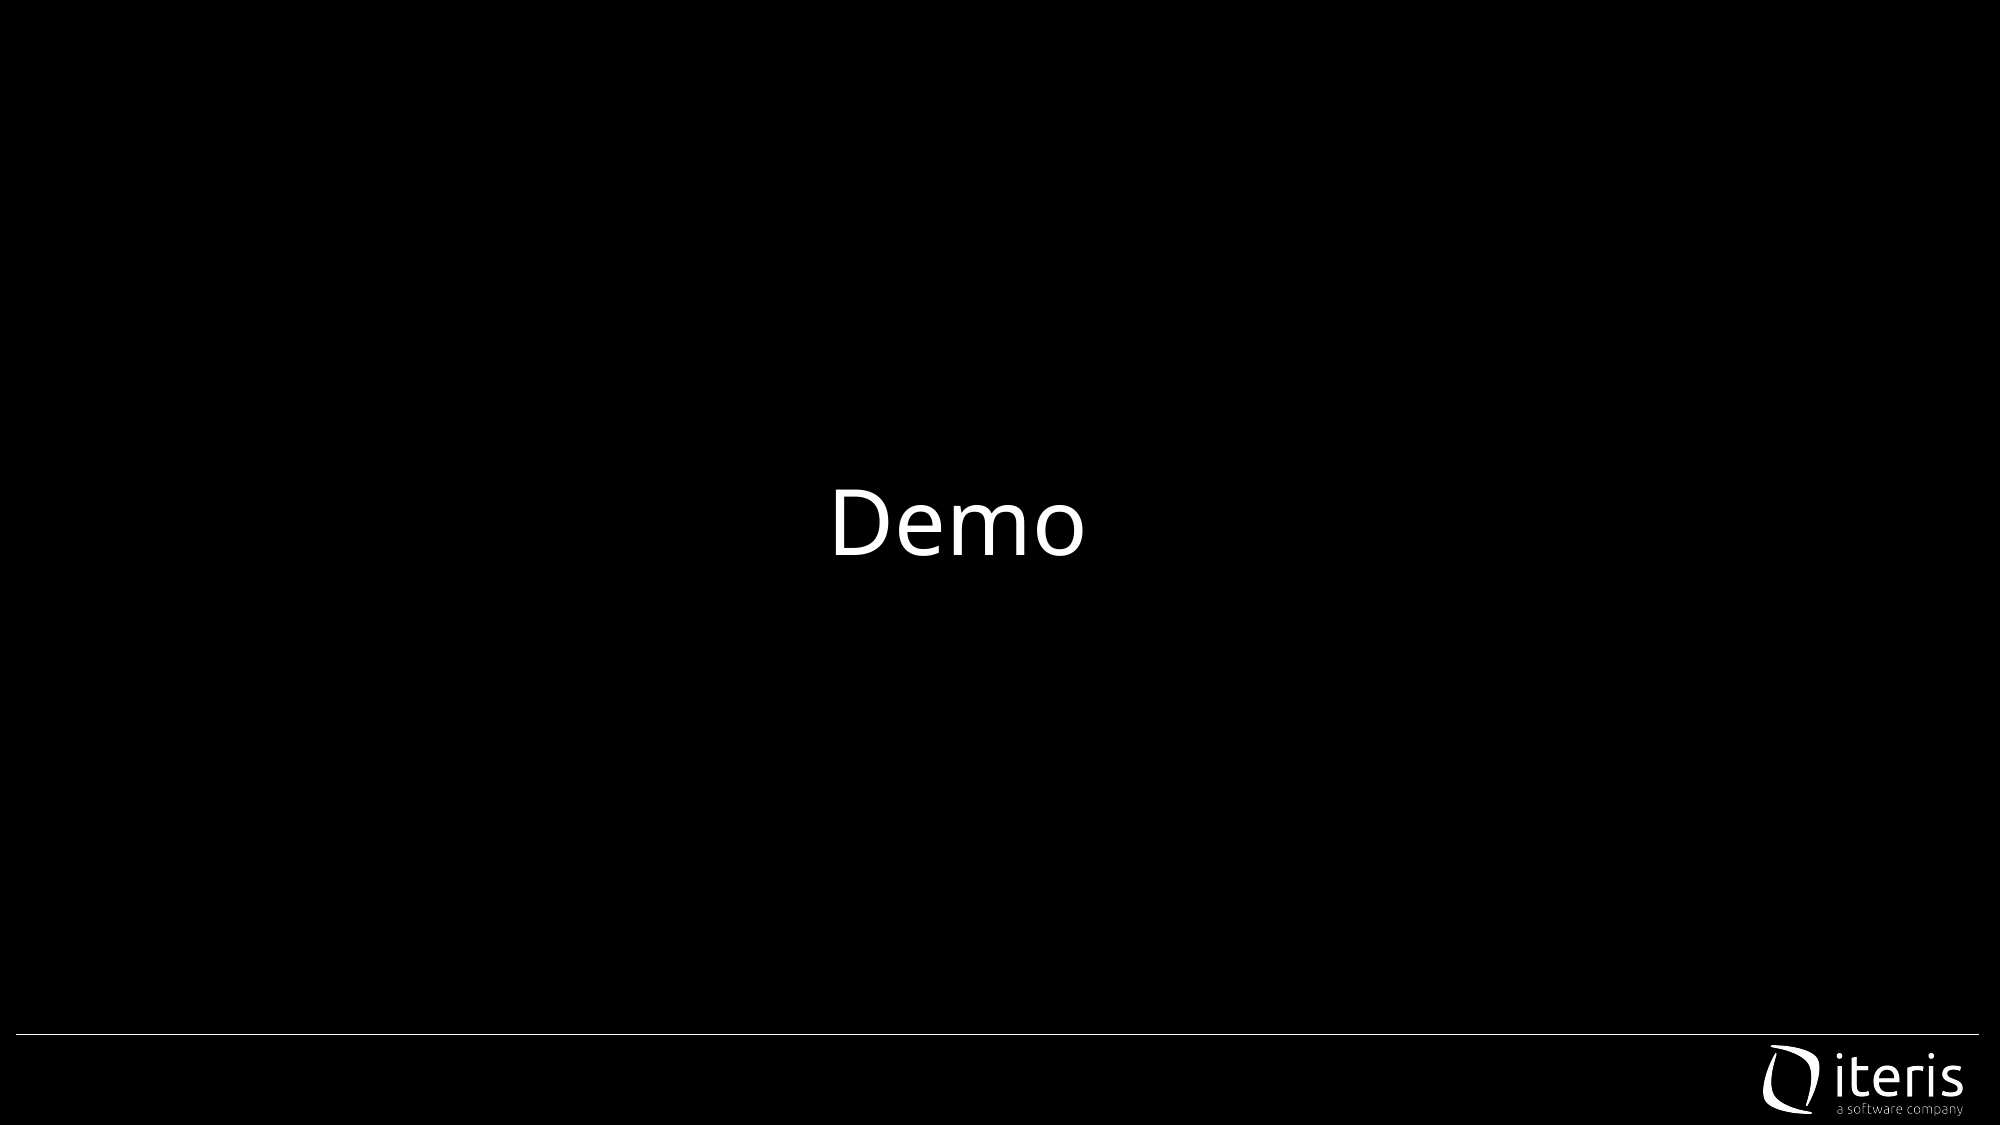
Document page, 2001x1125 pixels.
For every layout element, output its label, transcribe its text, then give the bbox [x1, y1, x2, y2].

picture [1757, 1039, 1968, 1120]
text_box Demo [812, 456, 1103, 582]
